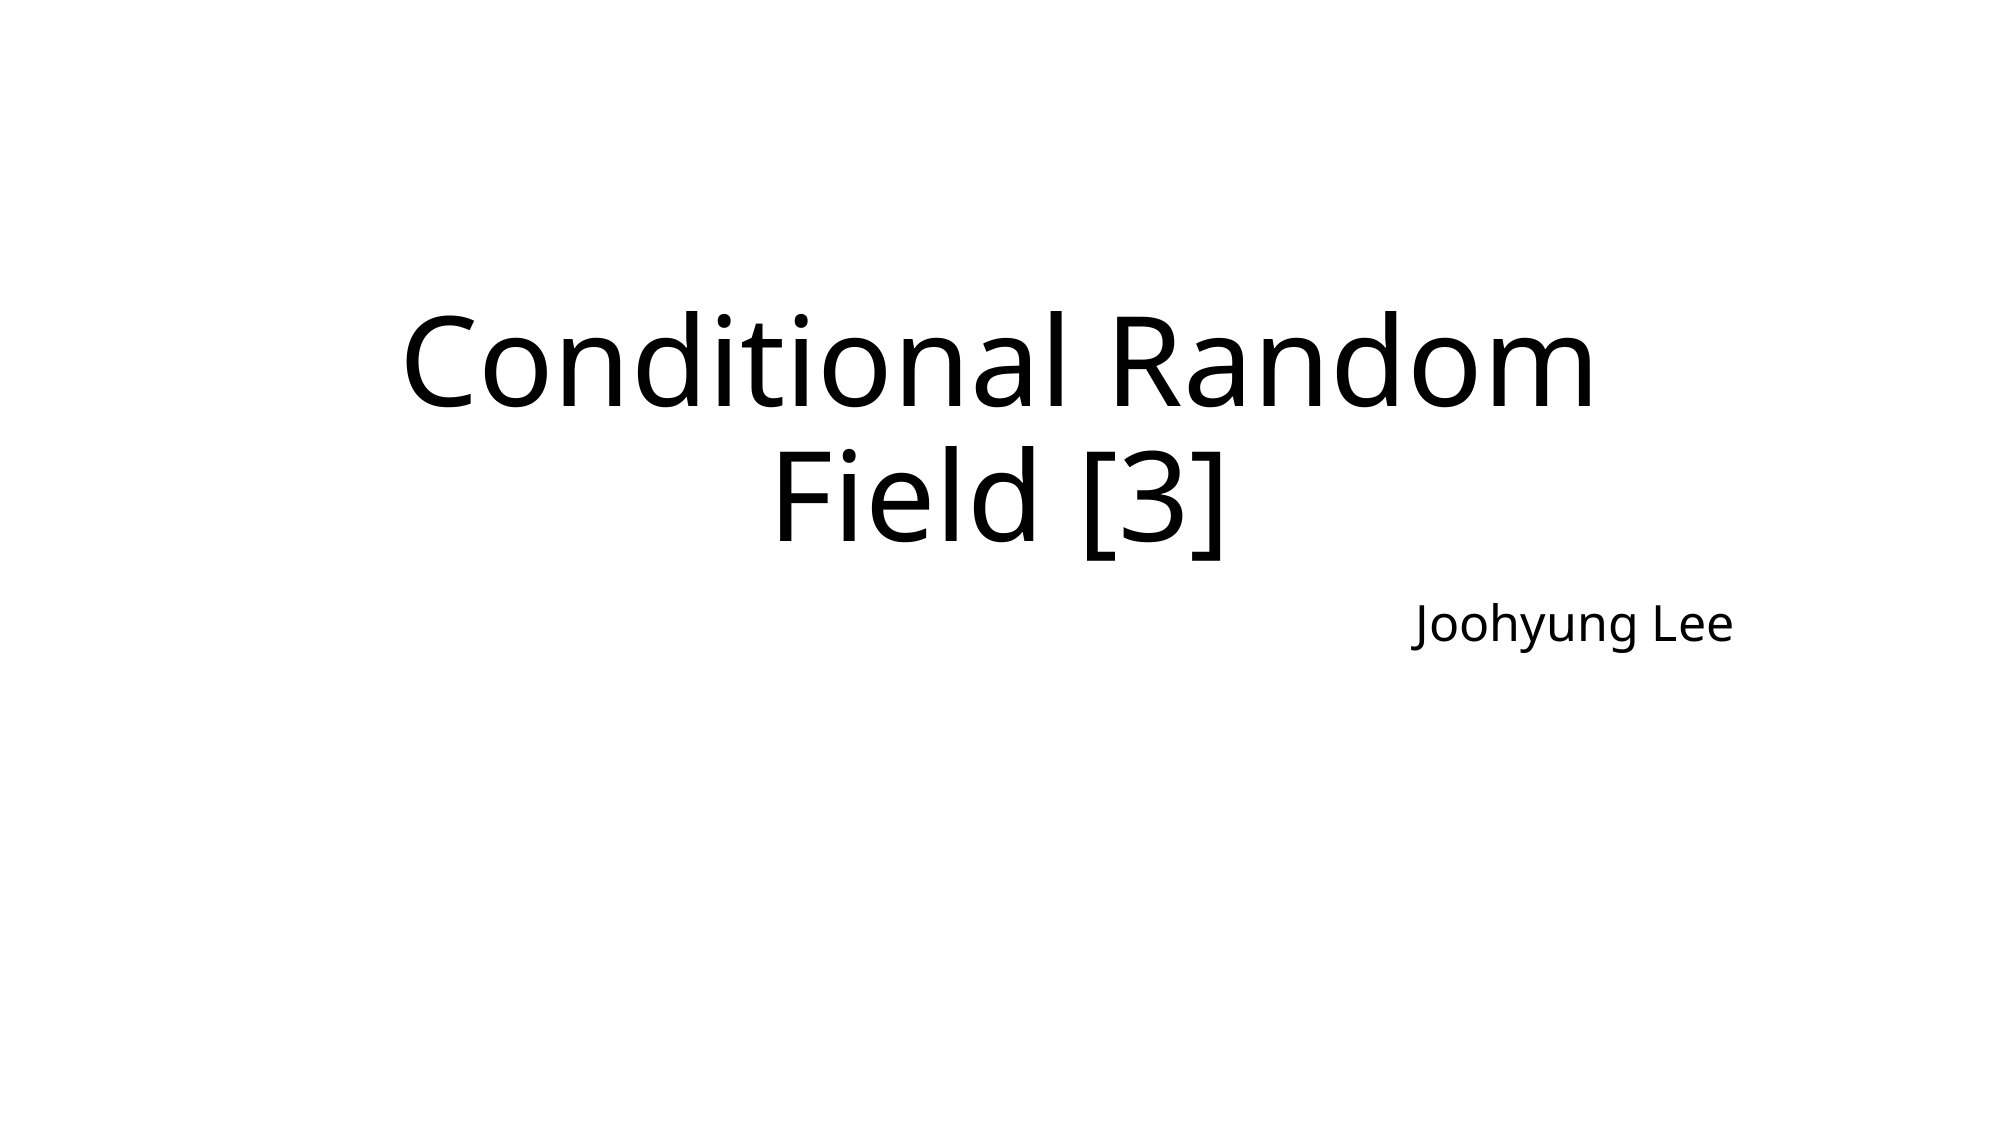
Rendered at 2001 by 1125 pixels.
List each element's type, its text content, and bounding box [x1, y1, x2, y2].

subtitle Joohyung Lee [249, 590, 1750, 863]
title Conditional Random Field [3] [249, 184, 1750, 576]
